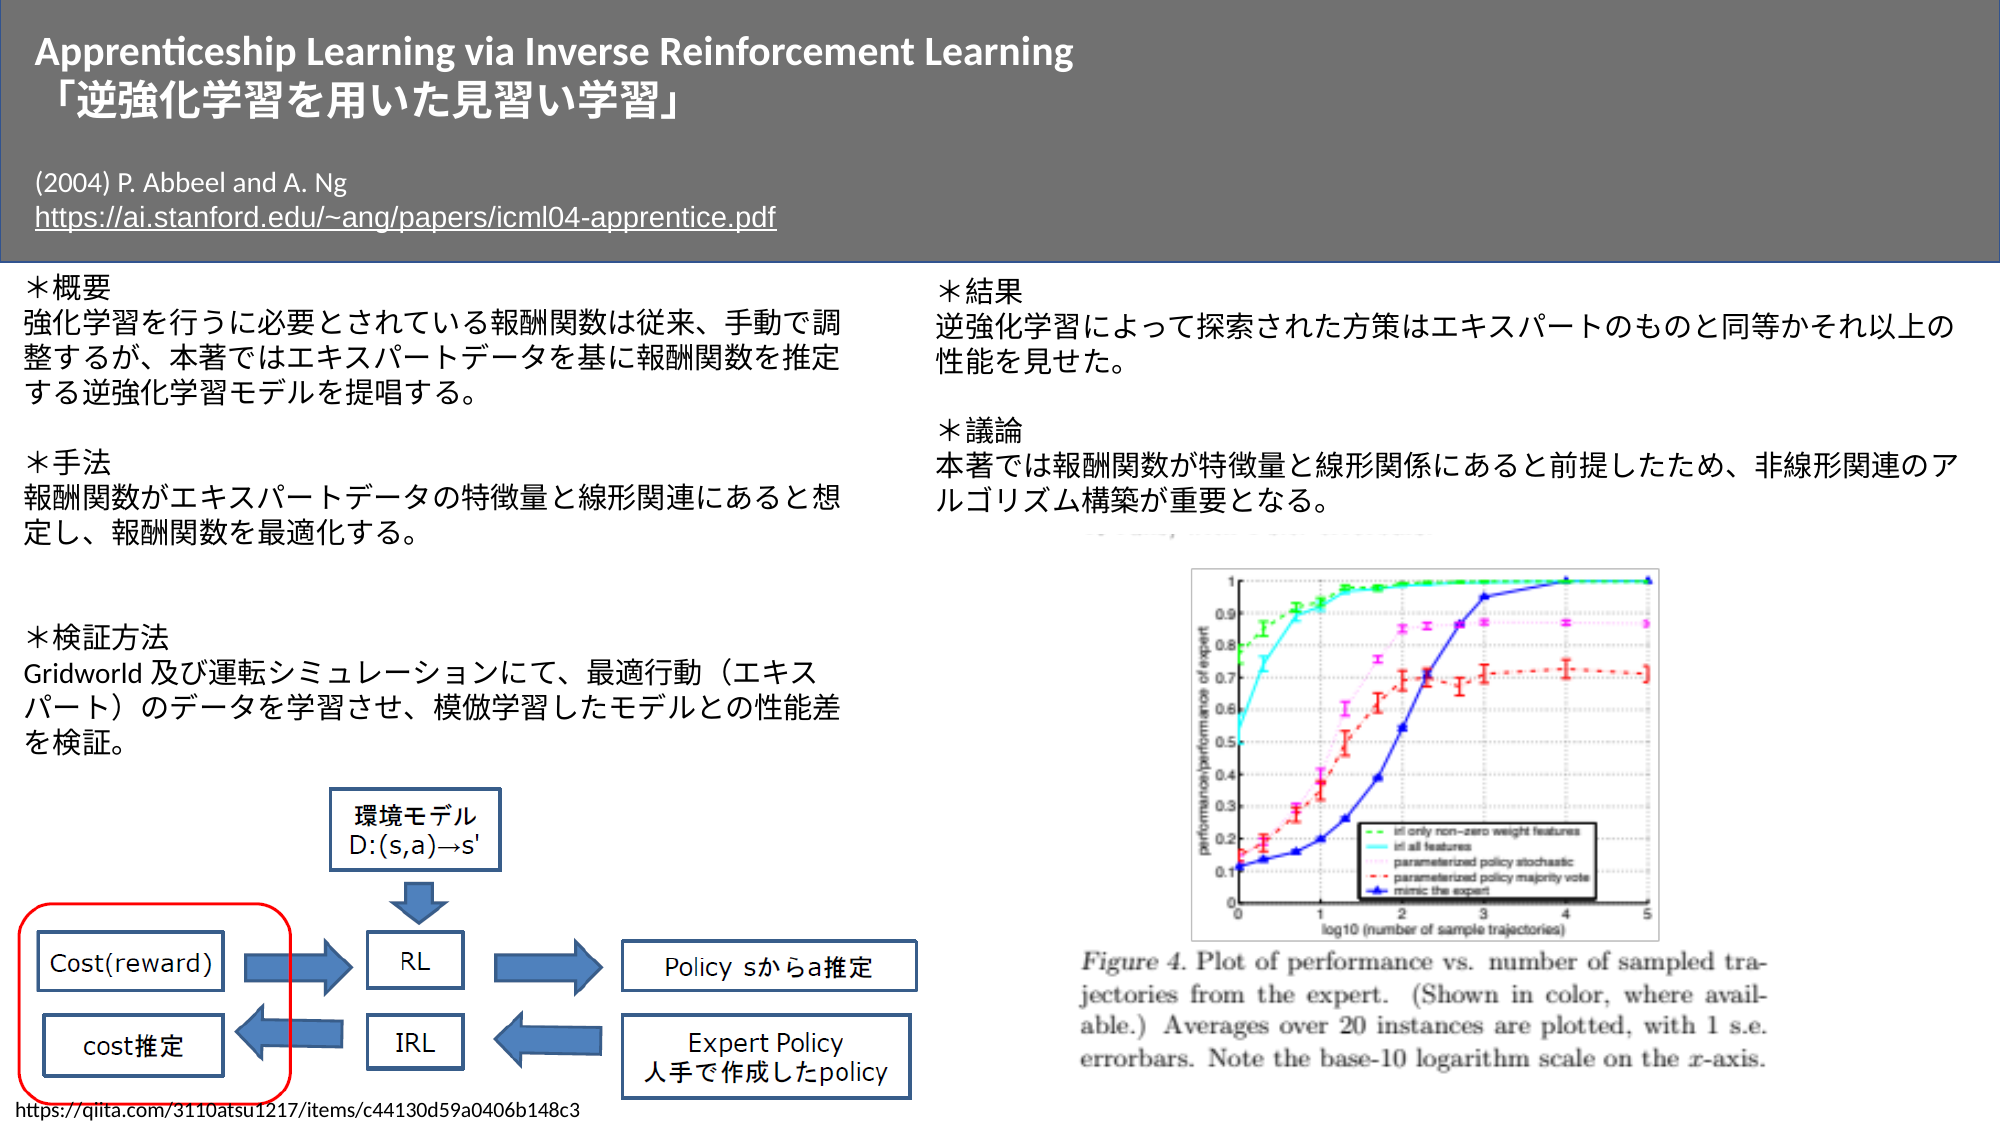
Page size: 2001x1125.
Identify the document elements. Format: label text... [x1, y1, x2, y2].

picture [0, 758, 952, 1125]
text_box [0, 0, 2000, 263]
text_box ＊概要 強化学習を行うに必要とされている報酬関数は従来、手動で調整するが、本著ではエキスパートデータを基に報酬関数を推定する逆強化学習モデルを提唱する。 ＊手法 報酬関数がエキスパートデータの特徴量と線形関連にあると想定し、報酬関数を最適化する。 ＊検証方法 Gridworld及び運転シミュレーションにて、最適行動（エキスパート）のデータを学習させ、模倣学習したモデルとの性能差を検証。 [8, 274, 868, 410]
text_box ＊結果 逆強化学習によって探索された方策はエキスパートのものと同等かそれ以上の性能を見せた。 ＊議論 本著では報酬関数が特徴量と線形関係にあると前提したため、非線形関連のアルゴリズム構築が重要となる。 [920, 274, 1992, 591]
picture [1048, 534, 1811, 1089]
